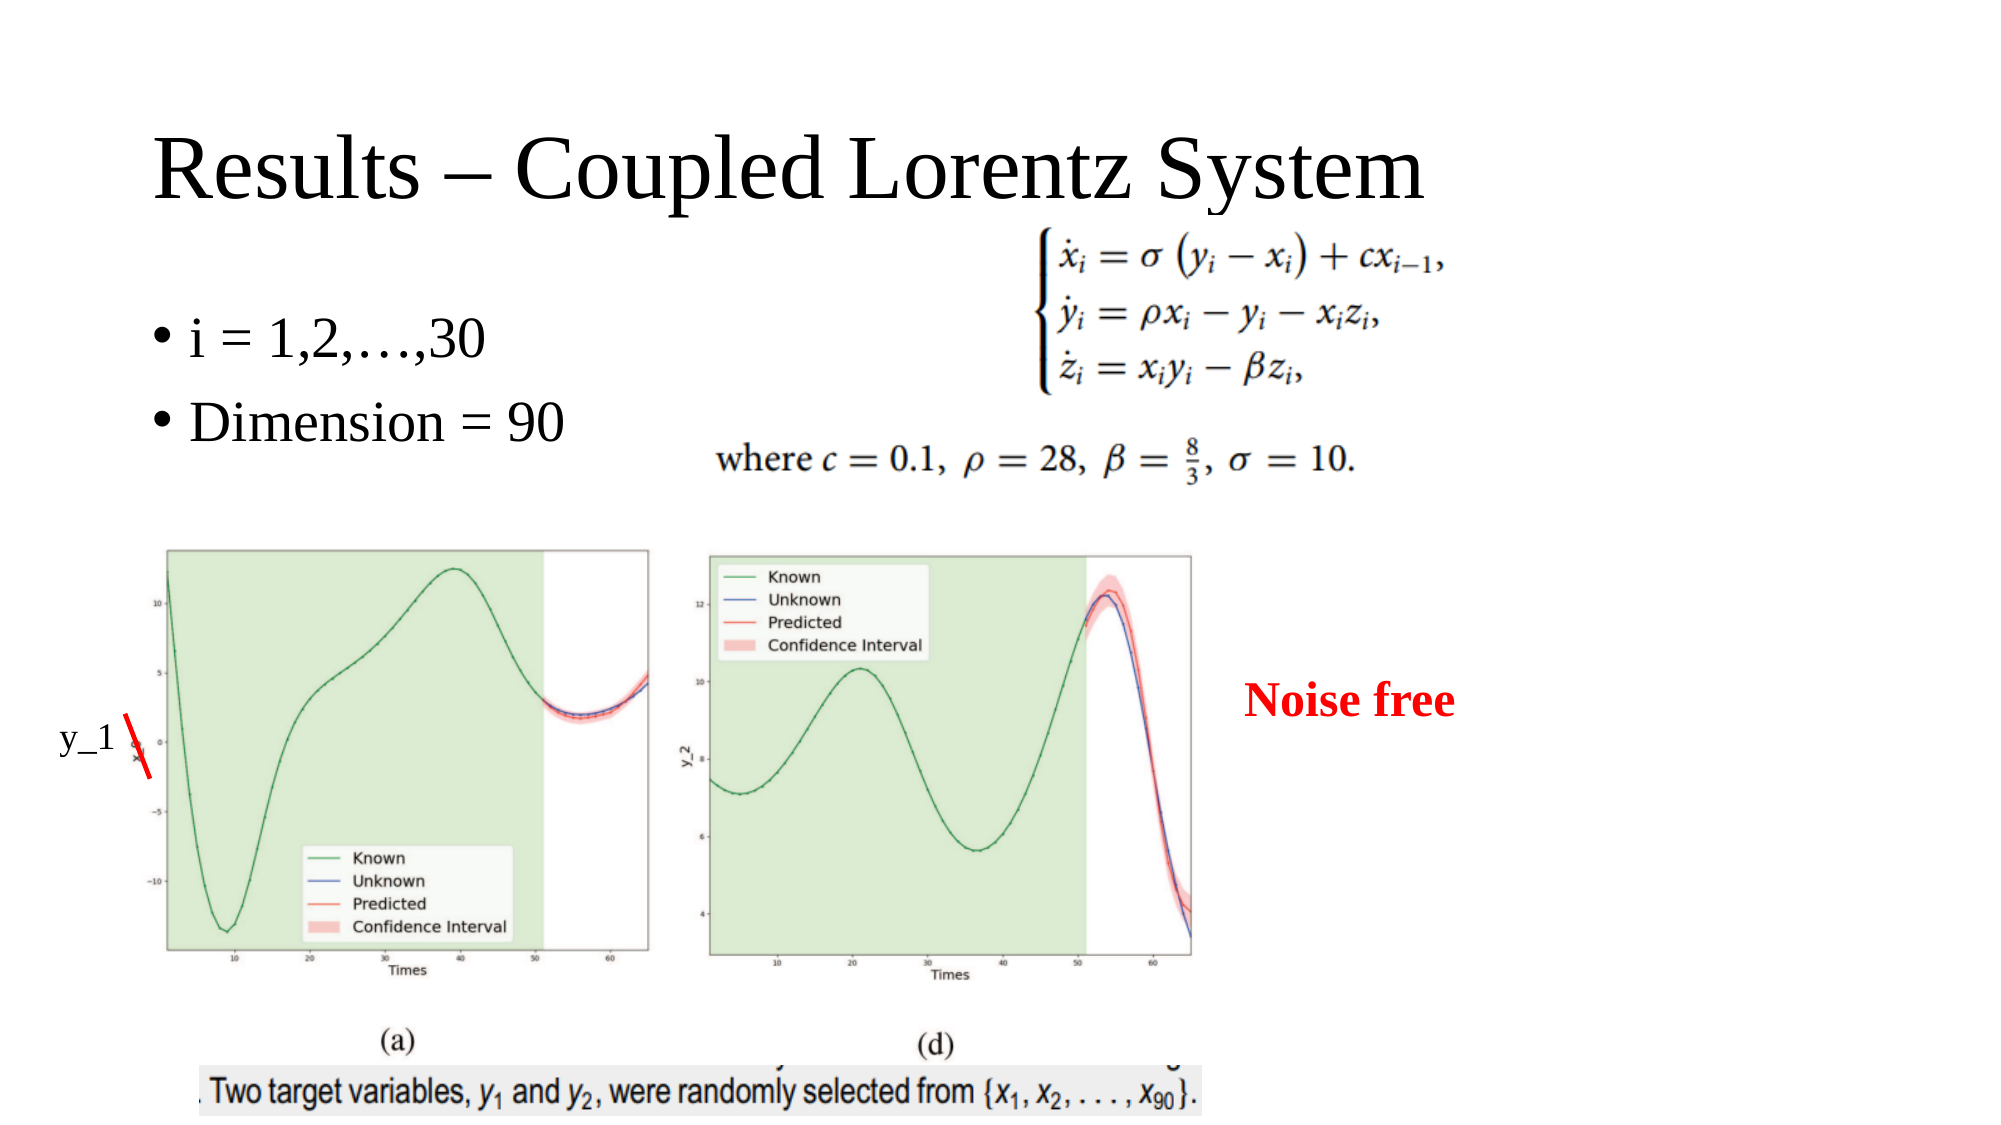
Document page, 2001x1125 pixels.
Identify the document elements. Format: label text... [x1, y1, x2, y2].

text_box y_1 [44, 704, 109, 765]
title Results – Coupled Lorentz System [137, 59, 1863, 278]
picture [699, 215, 1517, 500]
picture [109, 527, 1217, 1116]
text_box Noise free [1229, 659, 1471, 735]
list i = 1,2,…,30 Dimension = 90 [137, 299, 1863, 1014]
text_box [124, 713, 151, 780]
